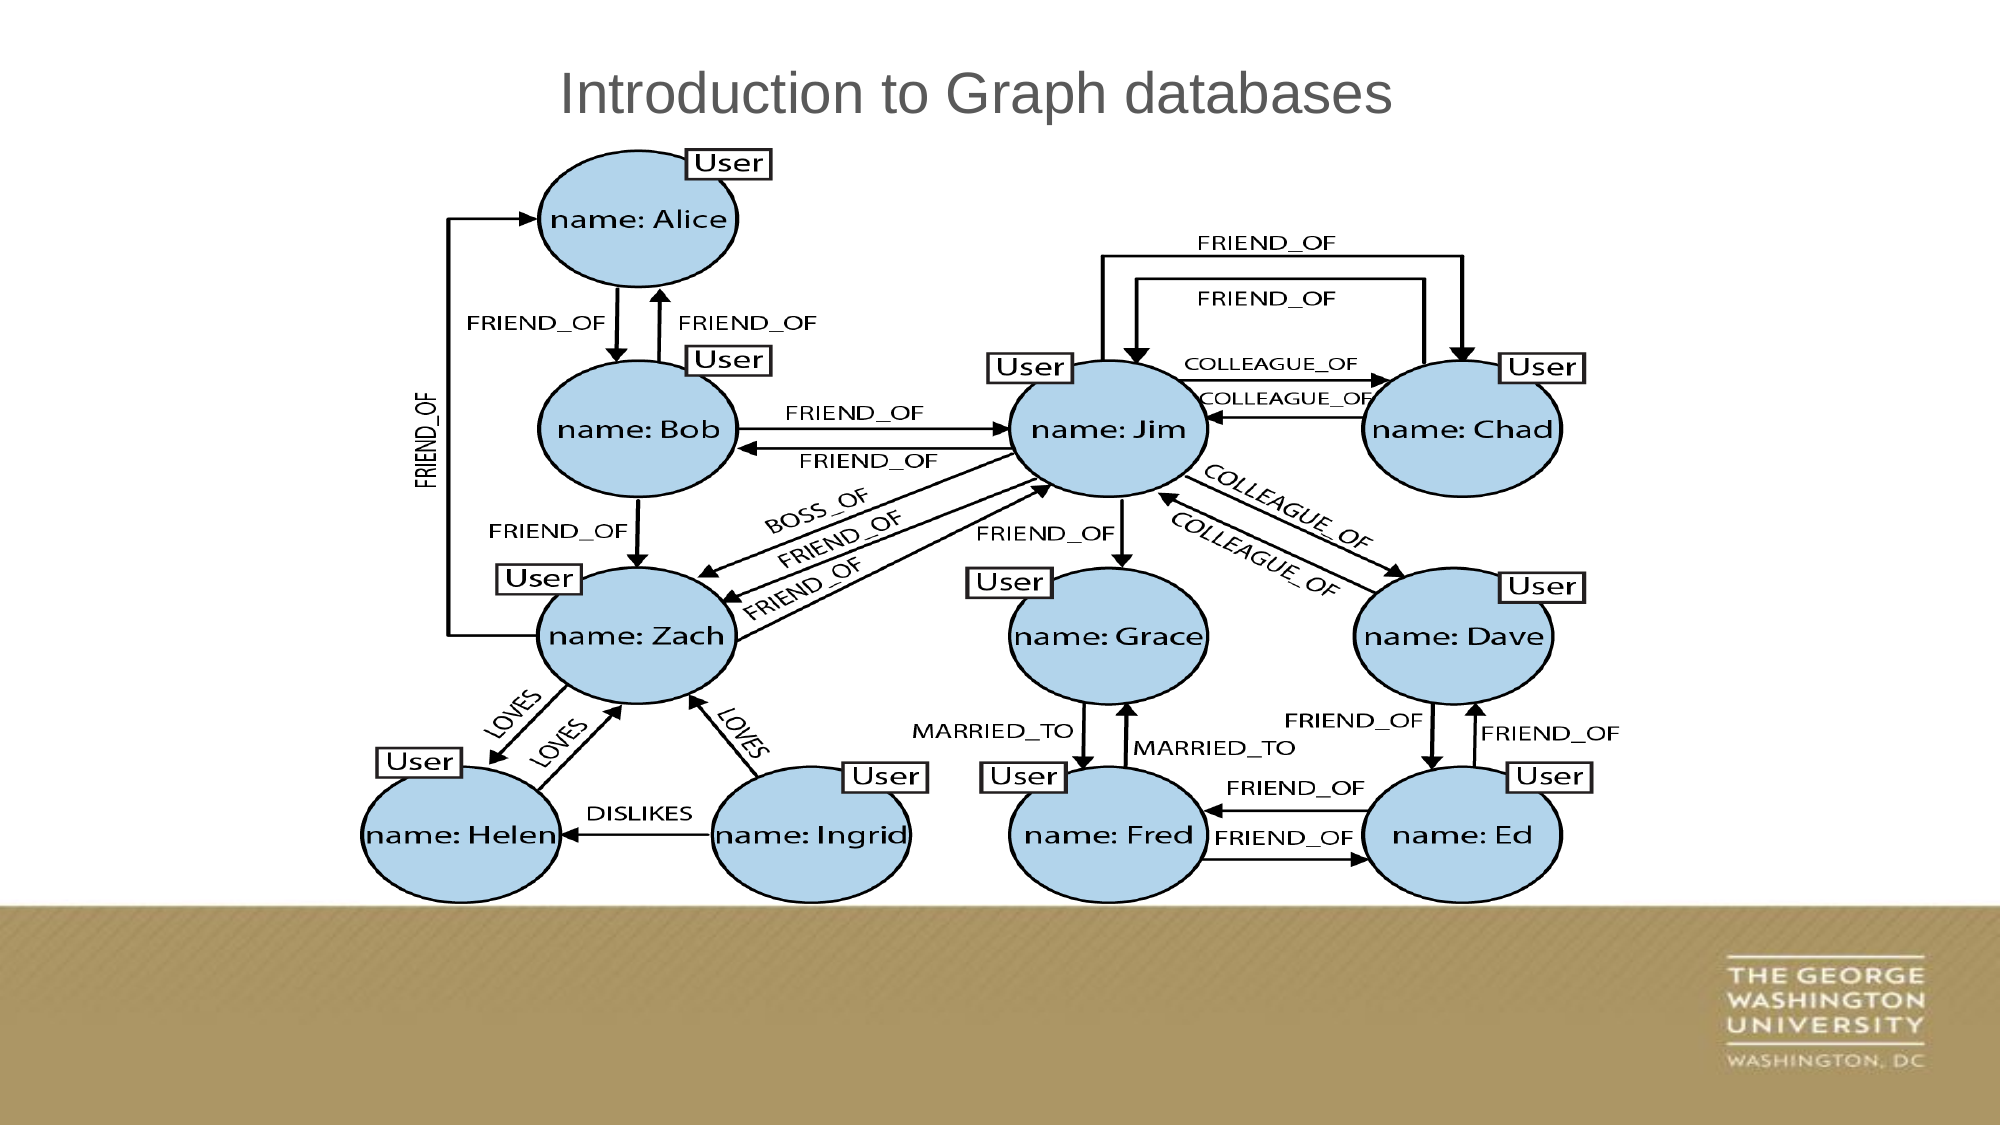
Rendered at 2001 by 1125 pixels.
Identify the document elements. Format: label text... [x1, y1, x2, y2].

picture [0, 0, 2000, 1125]
title Introduction to Graph databases [422, 47, 1533, 146]
